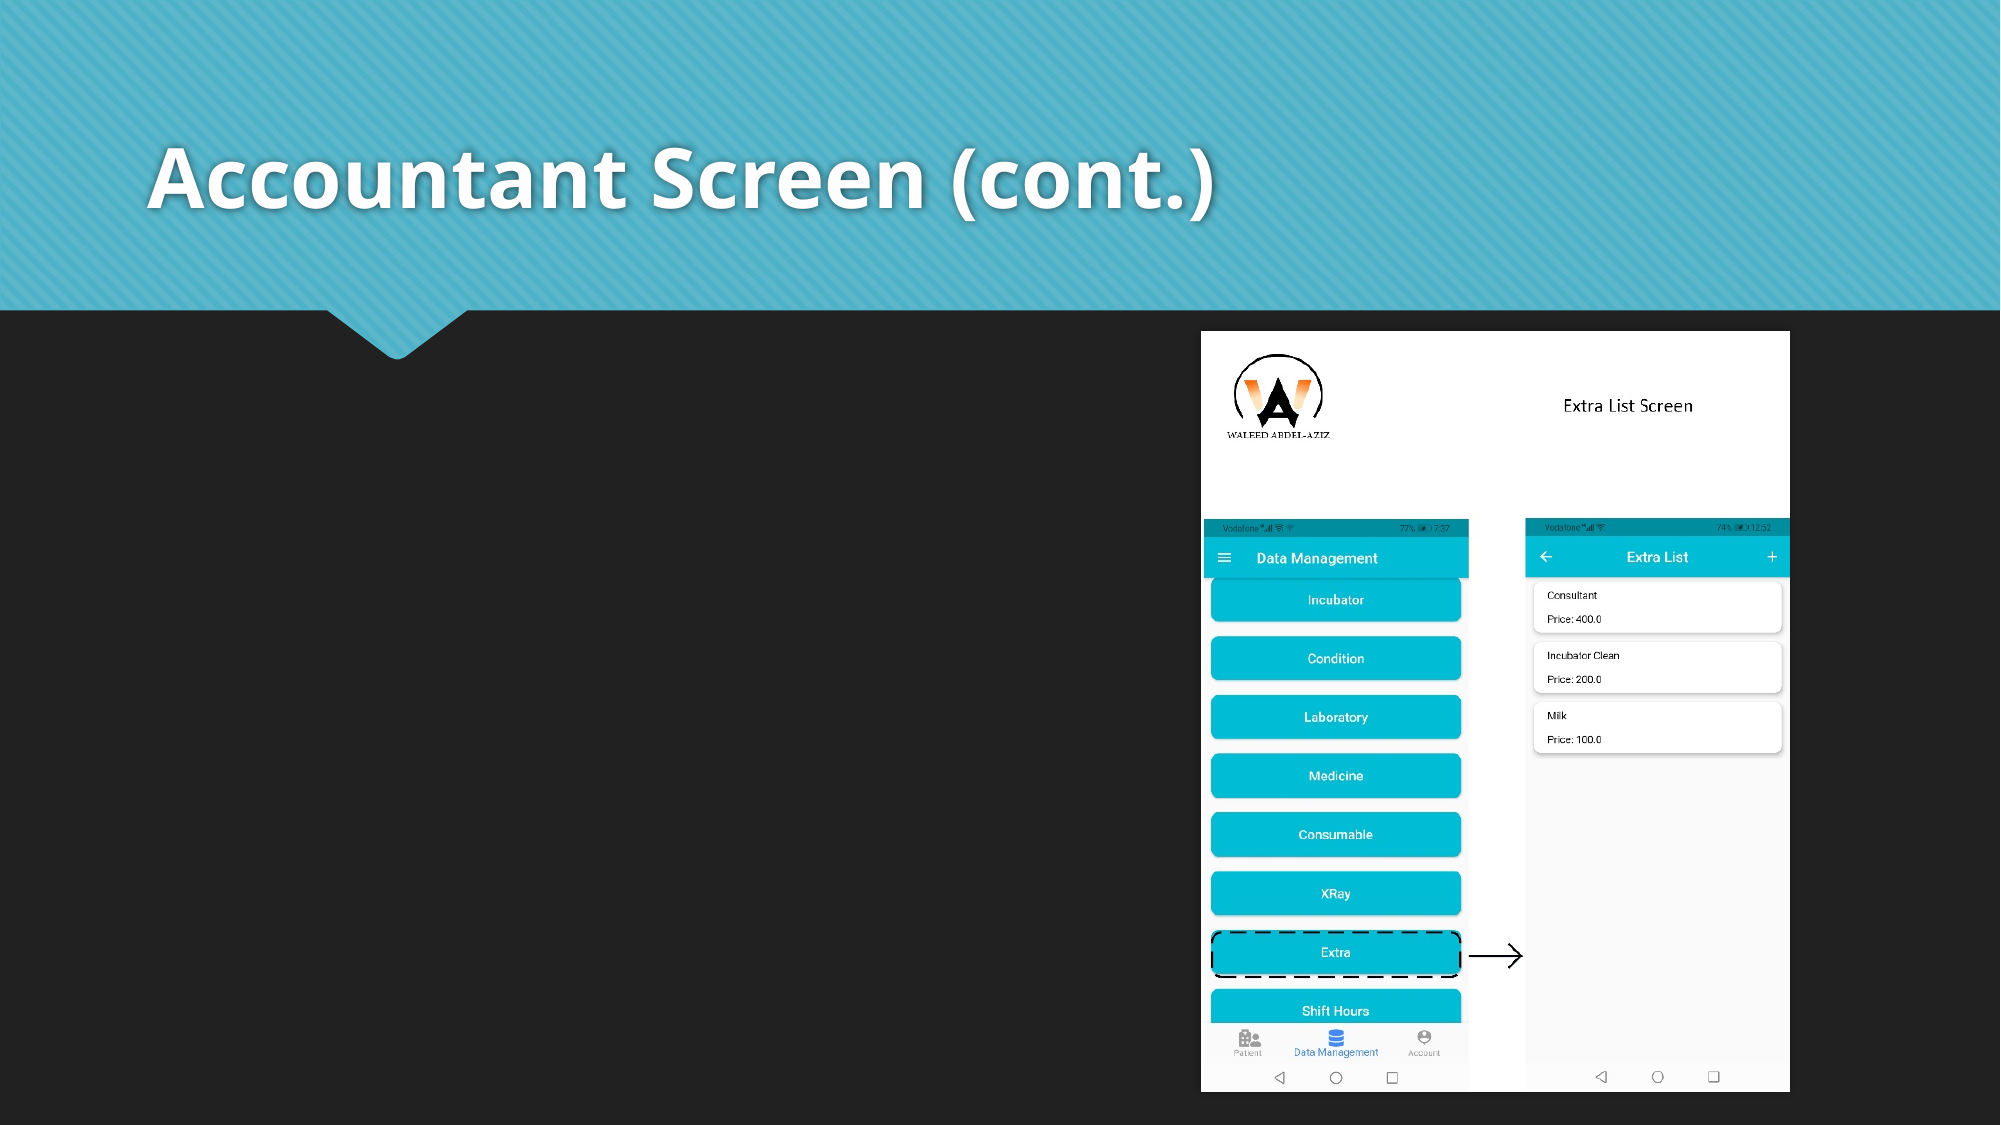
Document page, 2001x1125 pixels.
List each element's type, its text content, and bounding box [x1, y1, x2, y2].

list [1201, 330, 1790, 1092]
title Accountant Screen (cont.) [132, 73, 1868, 233]
